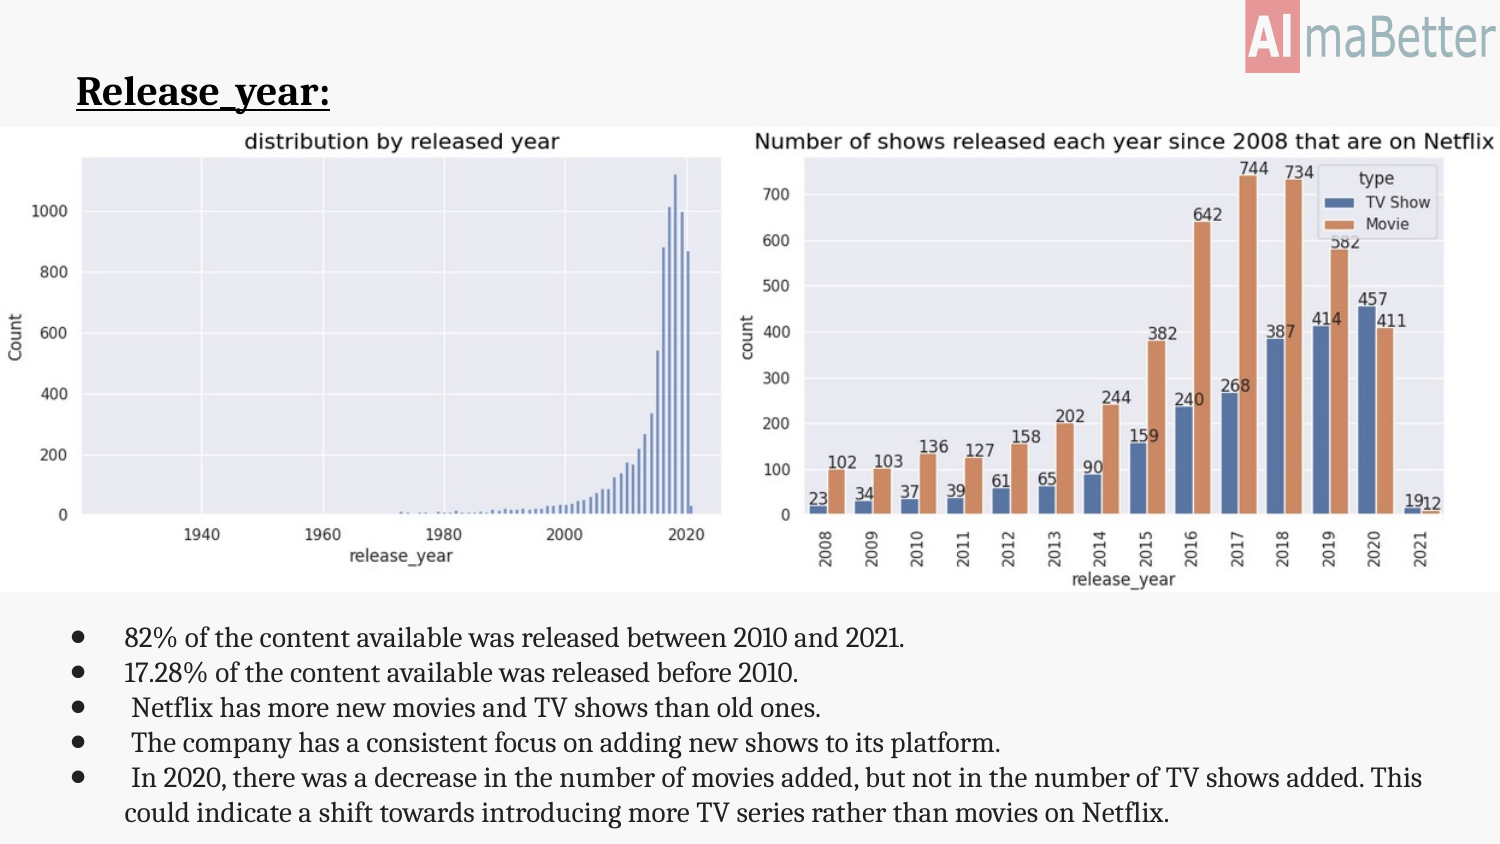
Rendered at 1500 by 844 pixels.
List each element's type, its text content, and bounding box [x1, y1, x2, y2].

picture [0, 126, 1500, 593]
text_box 82% of the content available was released between 2010 and 2021. 17.28% of the content available was released before 2010. Netflix has more new movies and TV shows than old ones. The company has a consistent focus on adding new shows to its platform. In 2020, there was a decrease in the number of movies added, but not in the number of TV shows added. This could indicate a shift towards introducing more TV series rather than movies on Netflix. [67, 616, 1463, 844]
title Release_year: [74, 62, 376, 125]
